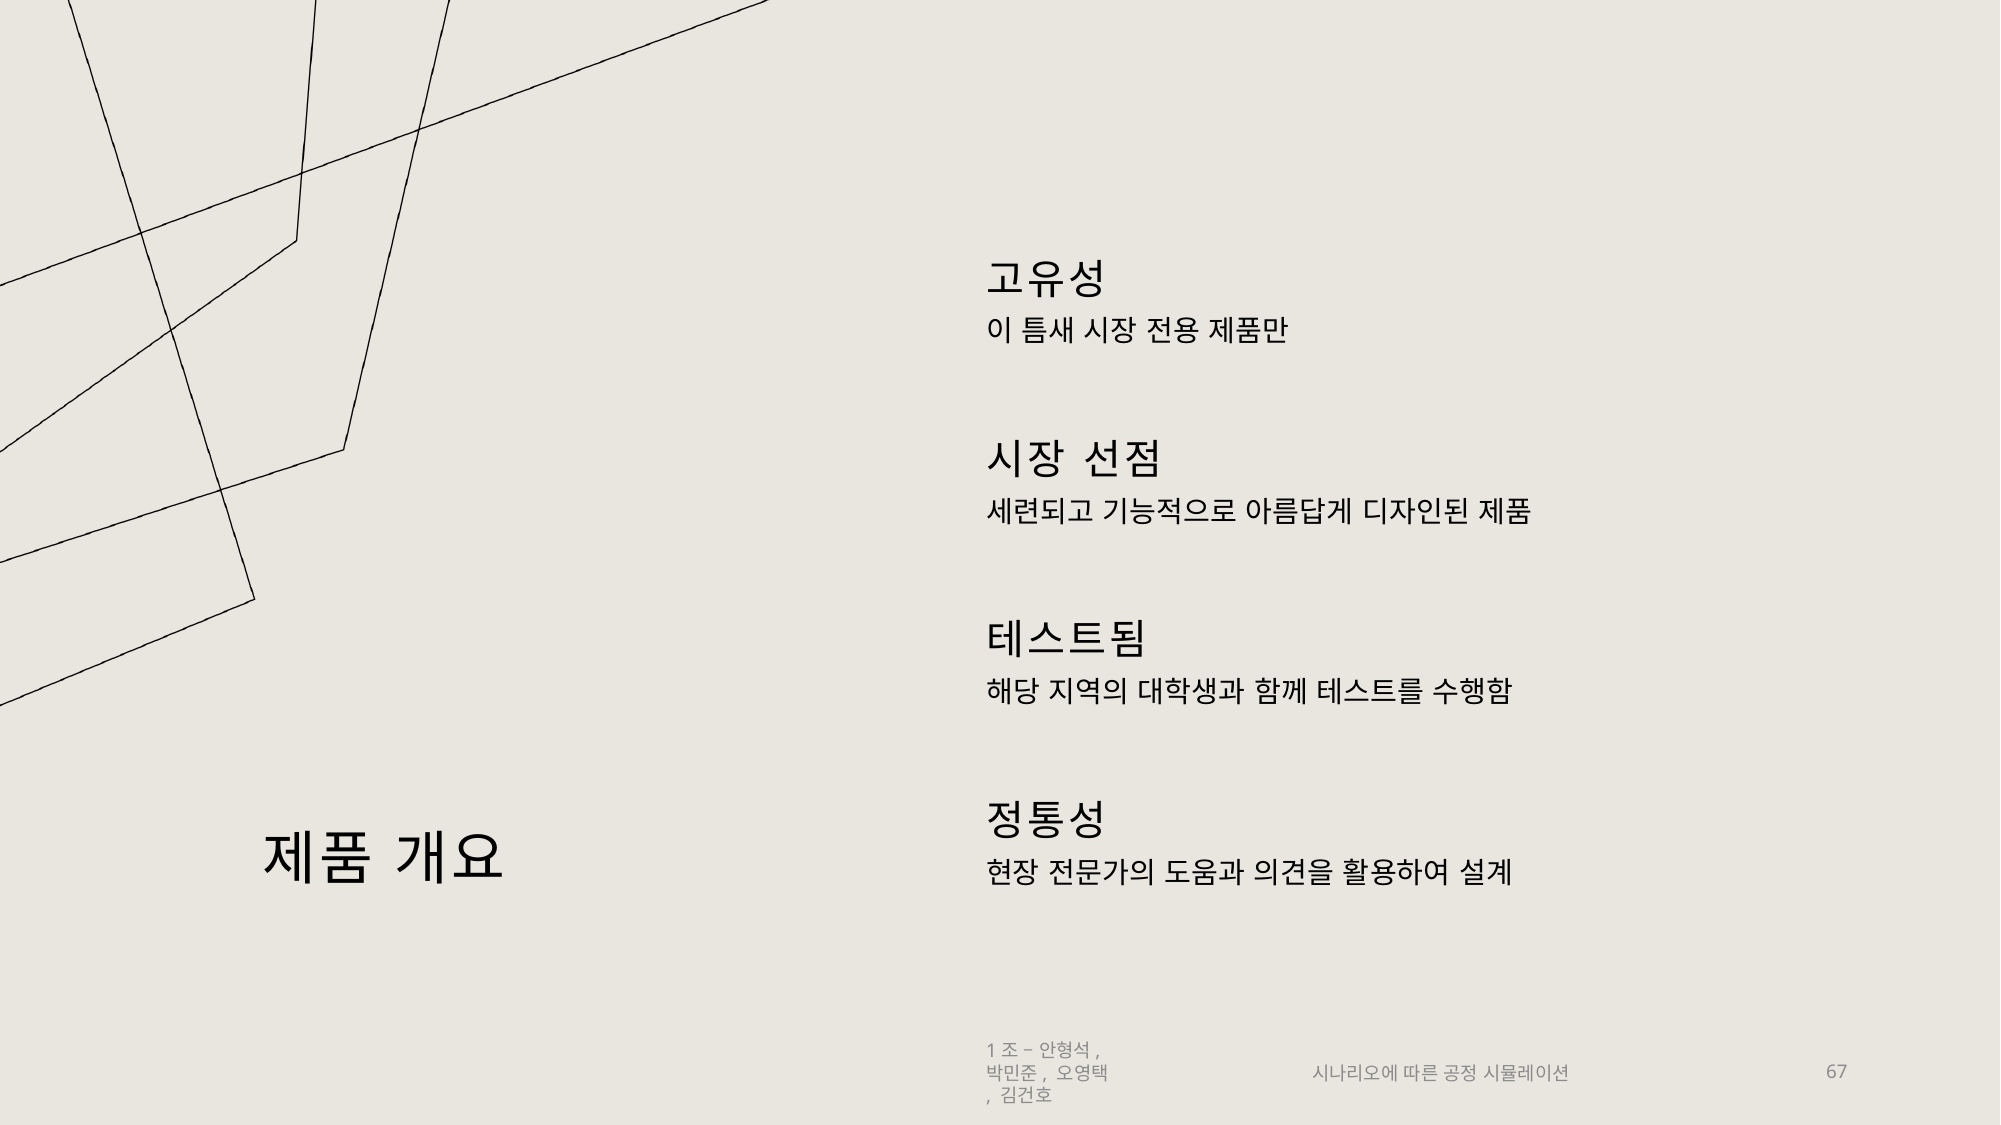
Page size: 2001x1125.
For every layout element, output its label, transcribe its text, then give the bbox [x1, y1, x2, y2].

title 제품 개요 [247, 681, 763, 900]
list 이 틈새 시장 전용 제품만 [971, 305, 1863, 397]
list 고유성 [971, 251, 1863, 305]
list 현장 전문가의 도움과 의견을 활용하여 설계 [971, 846, 1863, 938]
list 테스트됨 [971, 611, 1863, 665]
footer 시나리오에 따른 공정 시뮬레이션 [1174, 1042, 1707, 1103]
list 해당 지역의 대학생과 함께 테스트를 수행함 [971, 665, 1863, 758]
slide_number 67 [1755, 1042, 1863, 1103]
list 세련되고 기능적으로 아름답게 디자인된 제품 [971, 485, 1863, 578]
slide_number 1조 – 안형석, 박민준, 오영택 , 김건호 [971, 1042, 1127, 1103]
list 정통성 [971, 792, 1863, 846]
picture [0, 0, 803, 720]
list 시장 선점 [971, 431, 1863, 485]
